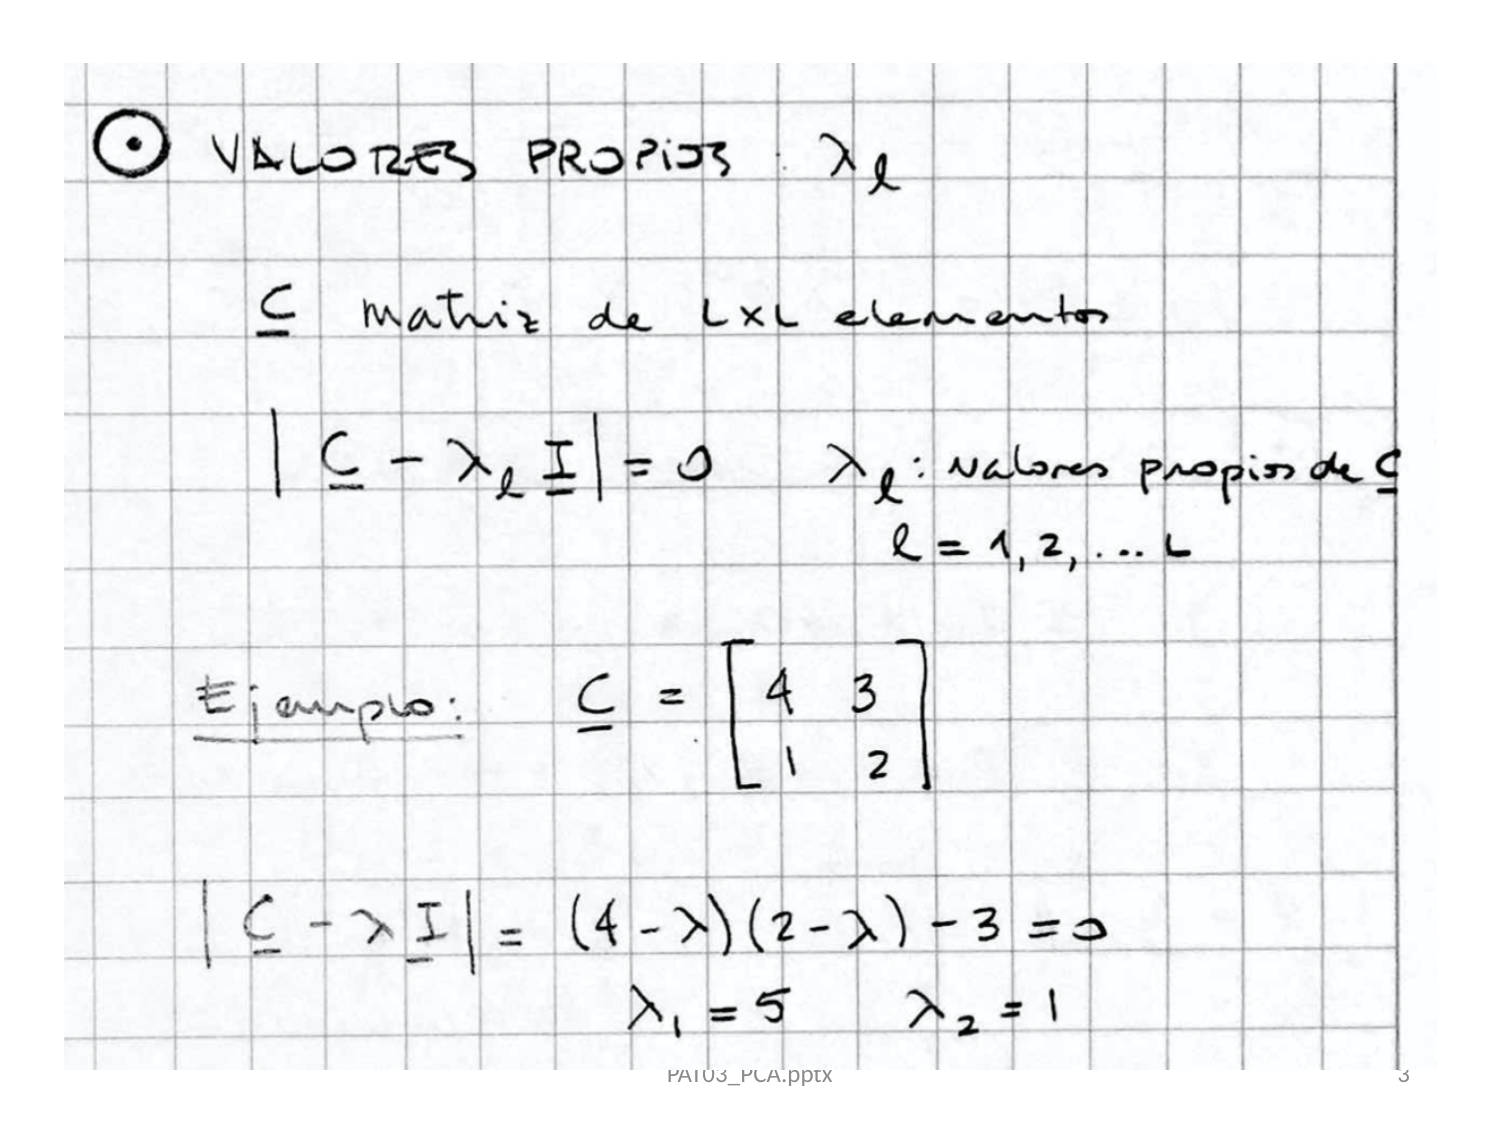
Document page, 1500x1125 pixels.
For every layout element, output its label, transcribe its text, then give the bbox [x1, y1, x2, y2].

slide_number 3 [1074, 1078, 1425, 1103]
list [64, 63, 1438, 1070]
footer PAT03_PCA.pptx [512, 1078, 988, 1103]
